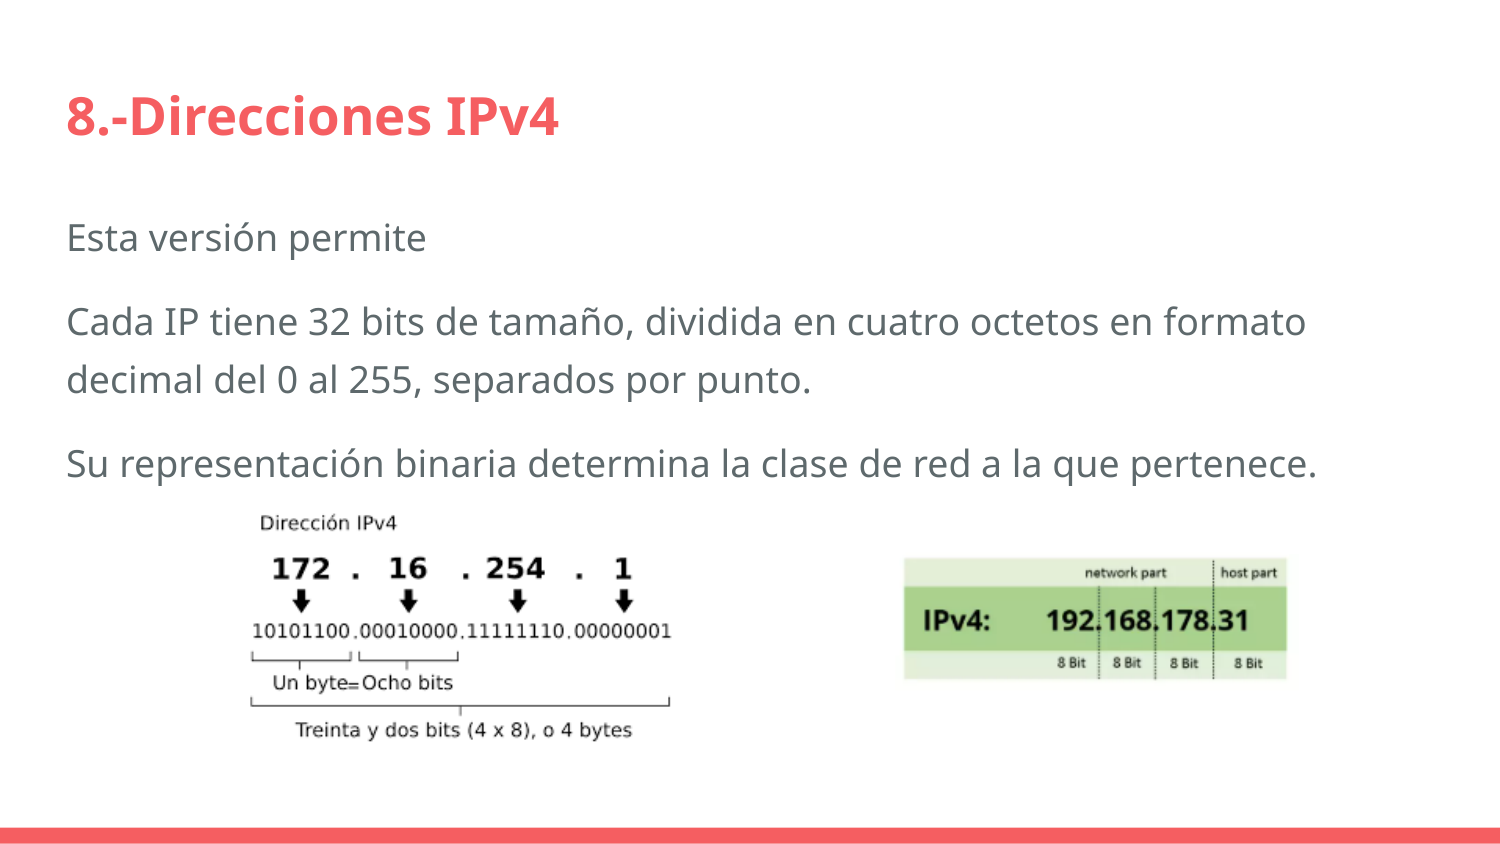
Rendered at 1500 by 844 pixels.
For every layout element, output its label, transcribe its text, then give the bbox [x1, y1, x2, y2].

list Esta versión permite Cada IP tiene 32 bits de tamaño, dividida en cuatro octetos en formato decimal del 0 al 255, separados por punto. Su representación binaria determina la clase de red a la que pertenece. [51, 189, 1449, 750]
picture [235, 492, 689, 766]
picture [895, 539, 1299, 695]
title 8.-Direcciones IPv4 [51, 64, 1449, 167]
